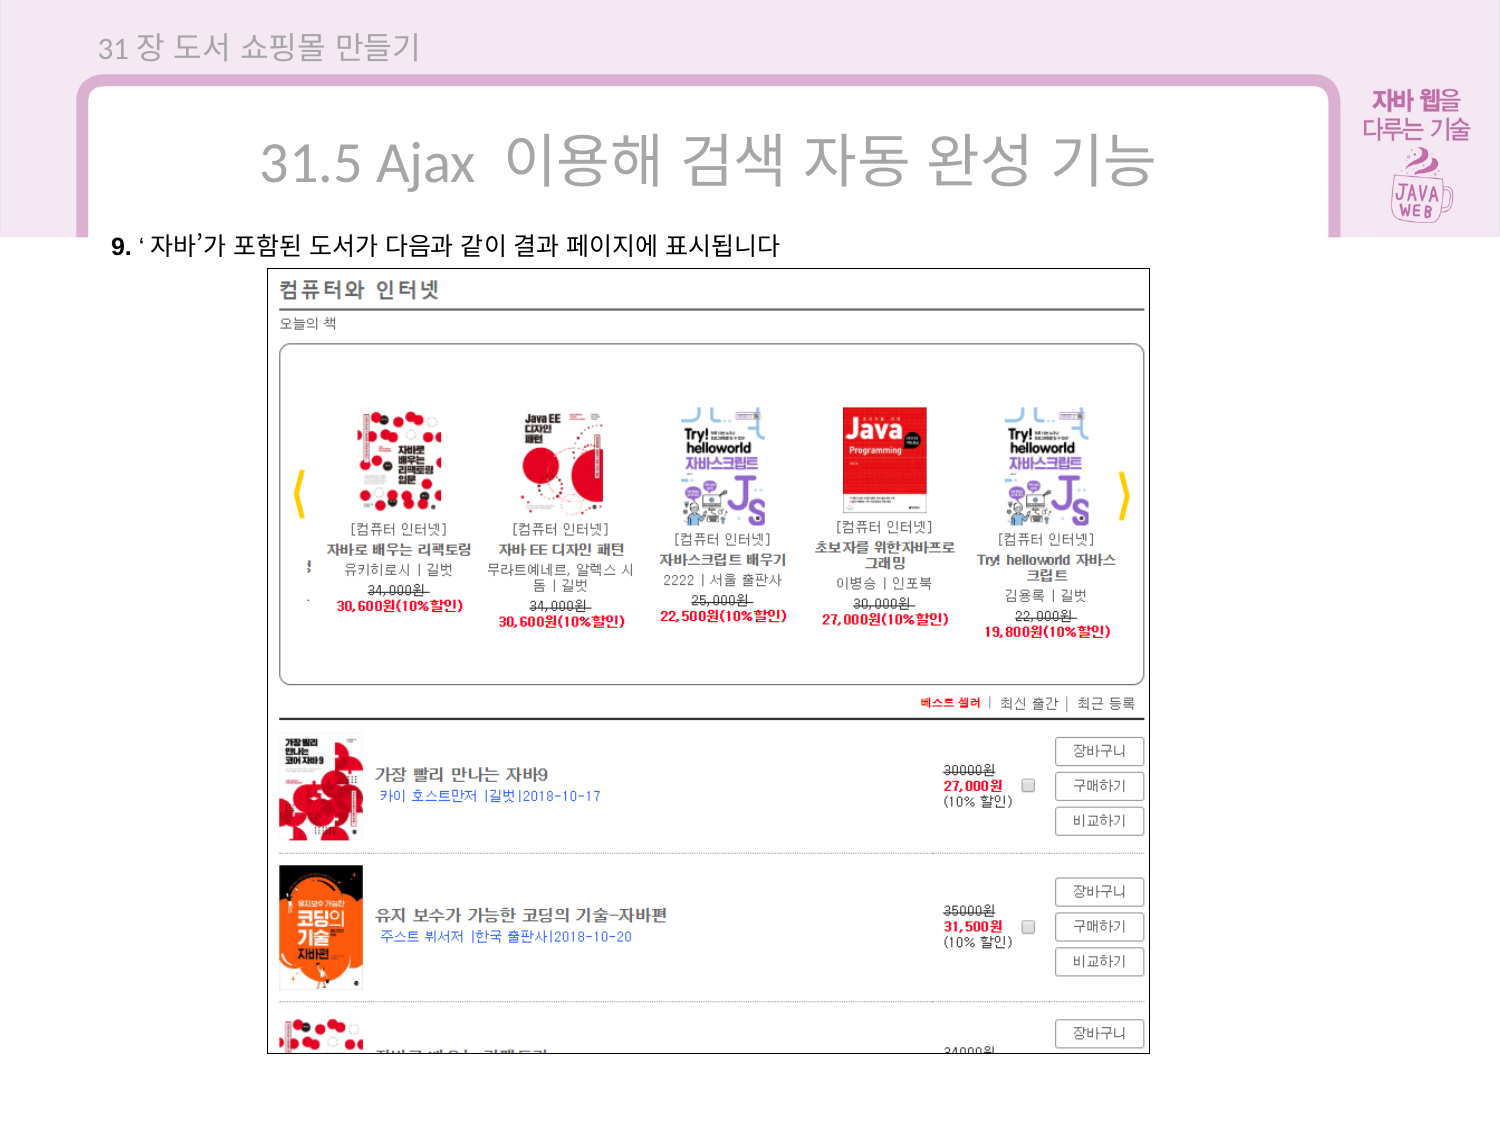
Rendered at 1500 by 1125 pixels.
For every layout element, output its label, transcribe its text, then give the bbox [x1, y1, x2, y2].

text_box 9. ‘자바’가 포함된 도서가 다음과 같이 결과 페이지에 표시됩니다 [96, 223, 1350, 269]
picture [0, 0, 1500, 1125]
text_box 31장 도서 쇼핑몰 만들기 [82, 0, 1133, 74]
text_box 31.5 Ajax 이용해 검색 자동 완성 기능 [96, 117, 1321, 202]
